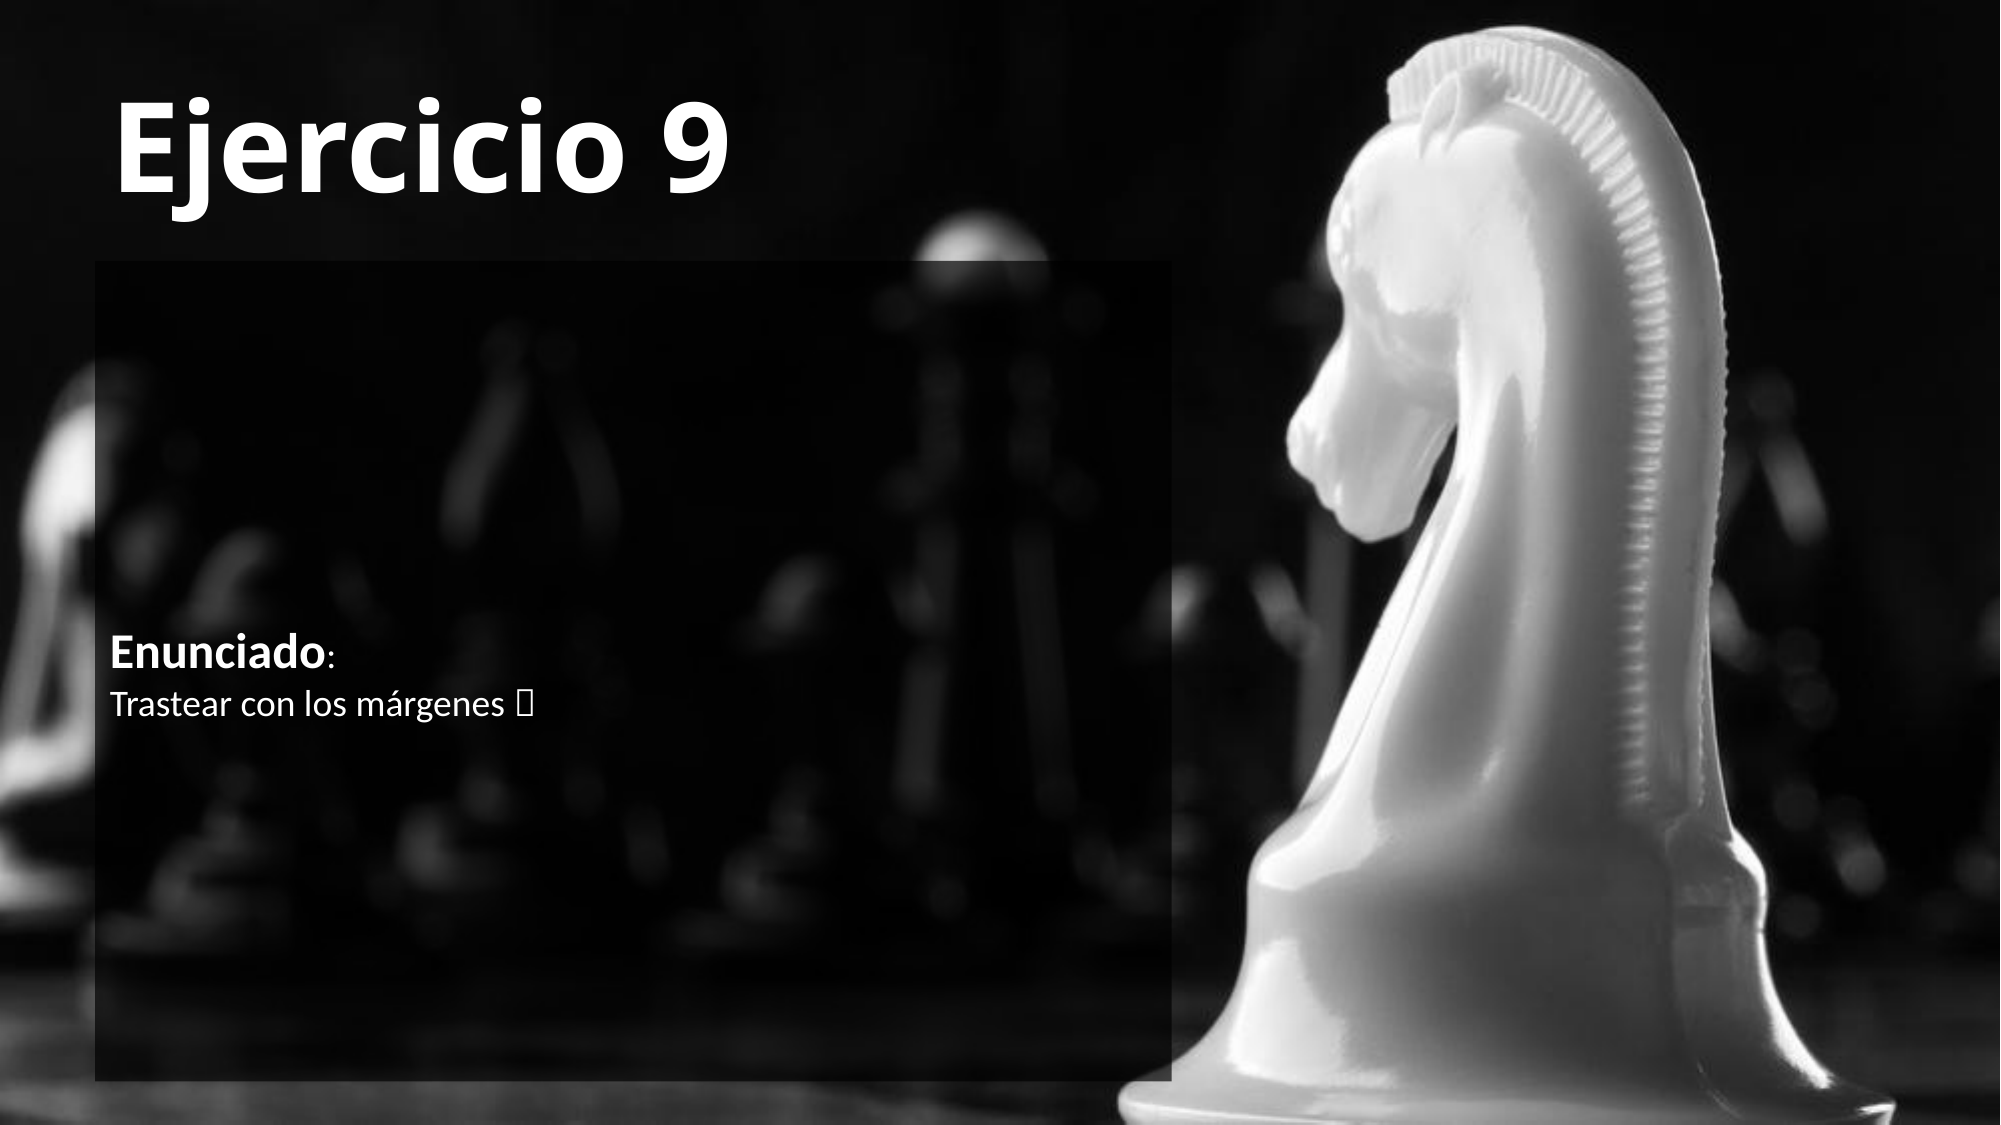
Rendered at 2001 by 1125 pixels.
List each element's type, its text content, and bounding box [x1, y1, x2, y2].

text_box Enunciado: Trastear con los márgenes  [94, 260, 1173, 1083]
picture [0, 0, 2000, 1125]
title Ejercicio 9 [95, 43, 1820, 261]
